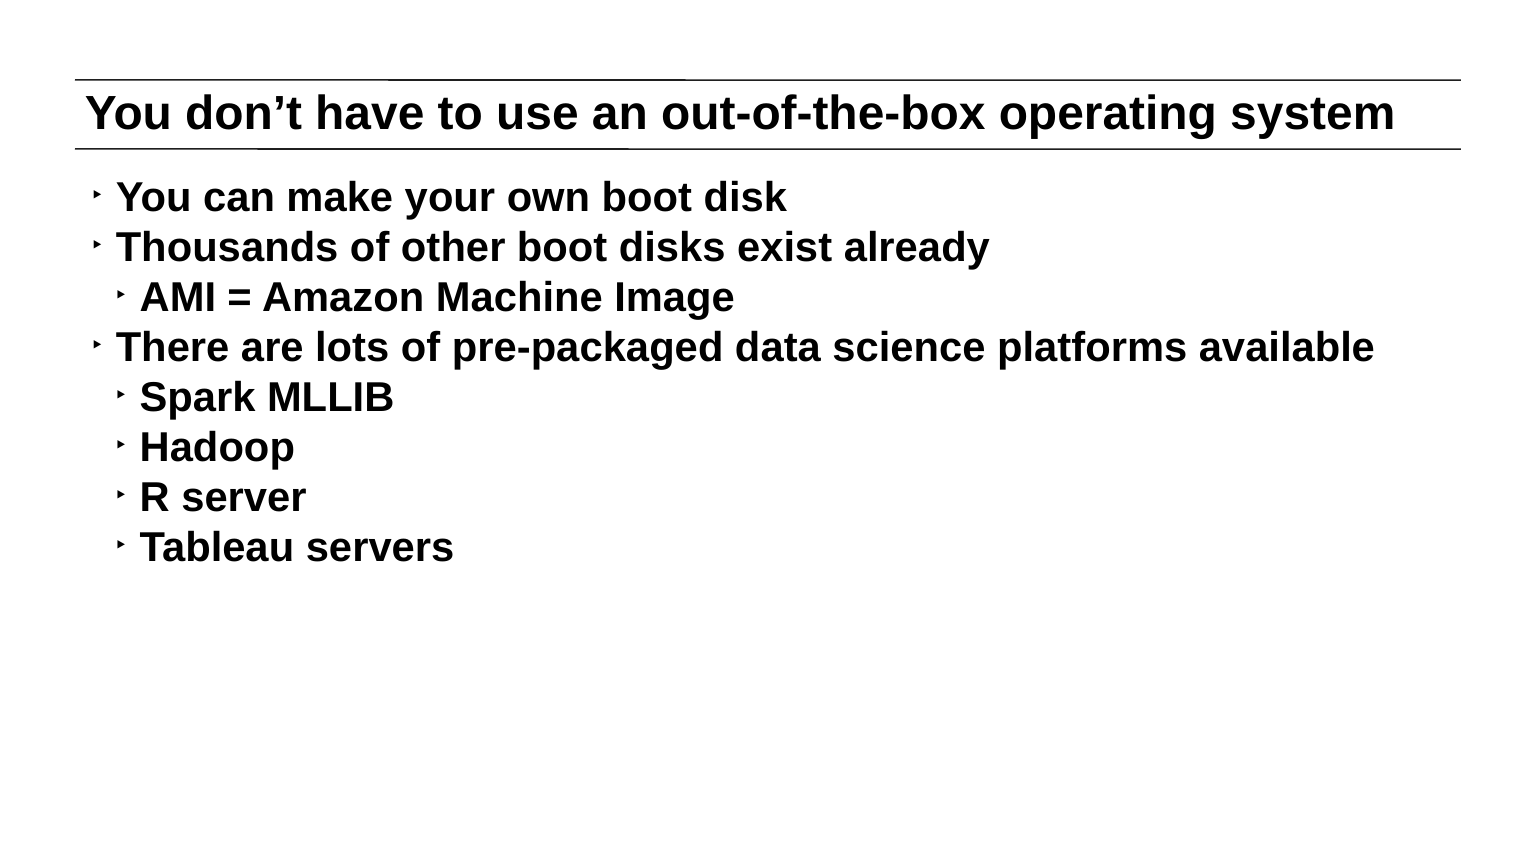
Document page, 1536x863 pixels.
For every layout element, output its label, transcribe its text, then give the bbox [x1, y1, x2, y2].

list You can make your own boot disk Thousands of other boot disks exist already AMI = Amazon Machine Image There are lots of pre-packaged data science platforms available Spark MLLIB Hadoop R server Tableau servers [76, 160, 1460, 823]
title You don’t have to use an out-of-the-box operating system [76, 82, 1460, 160]
